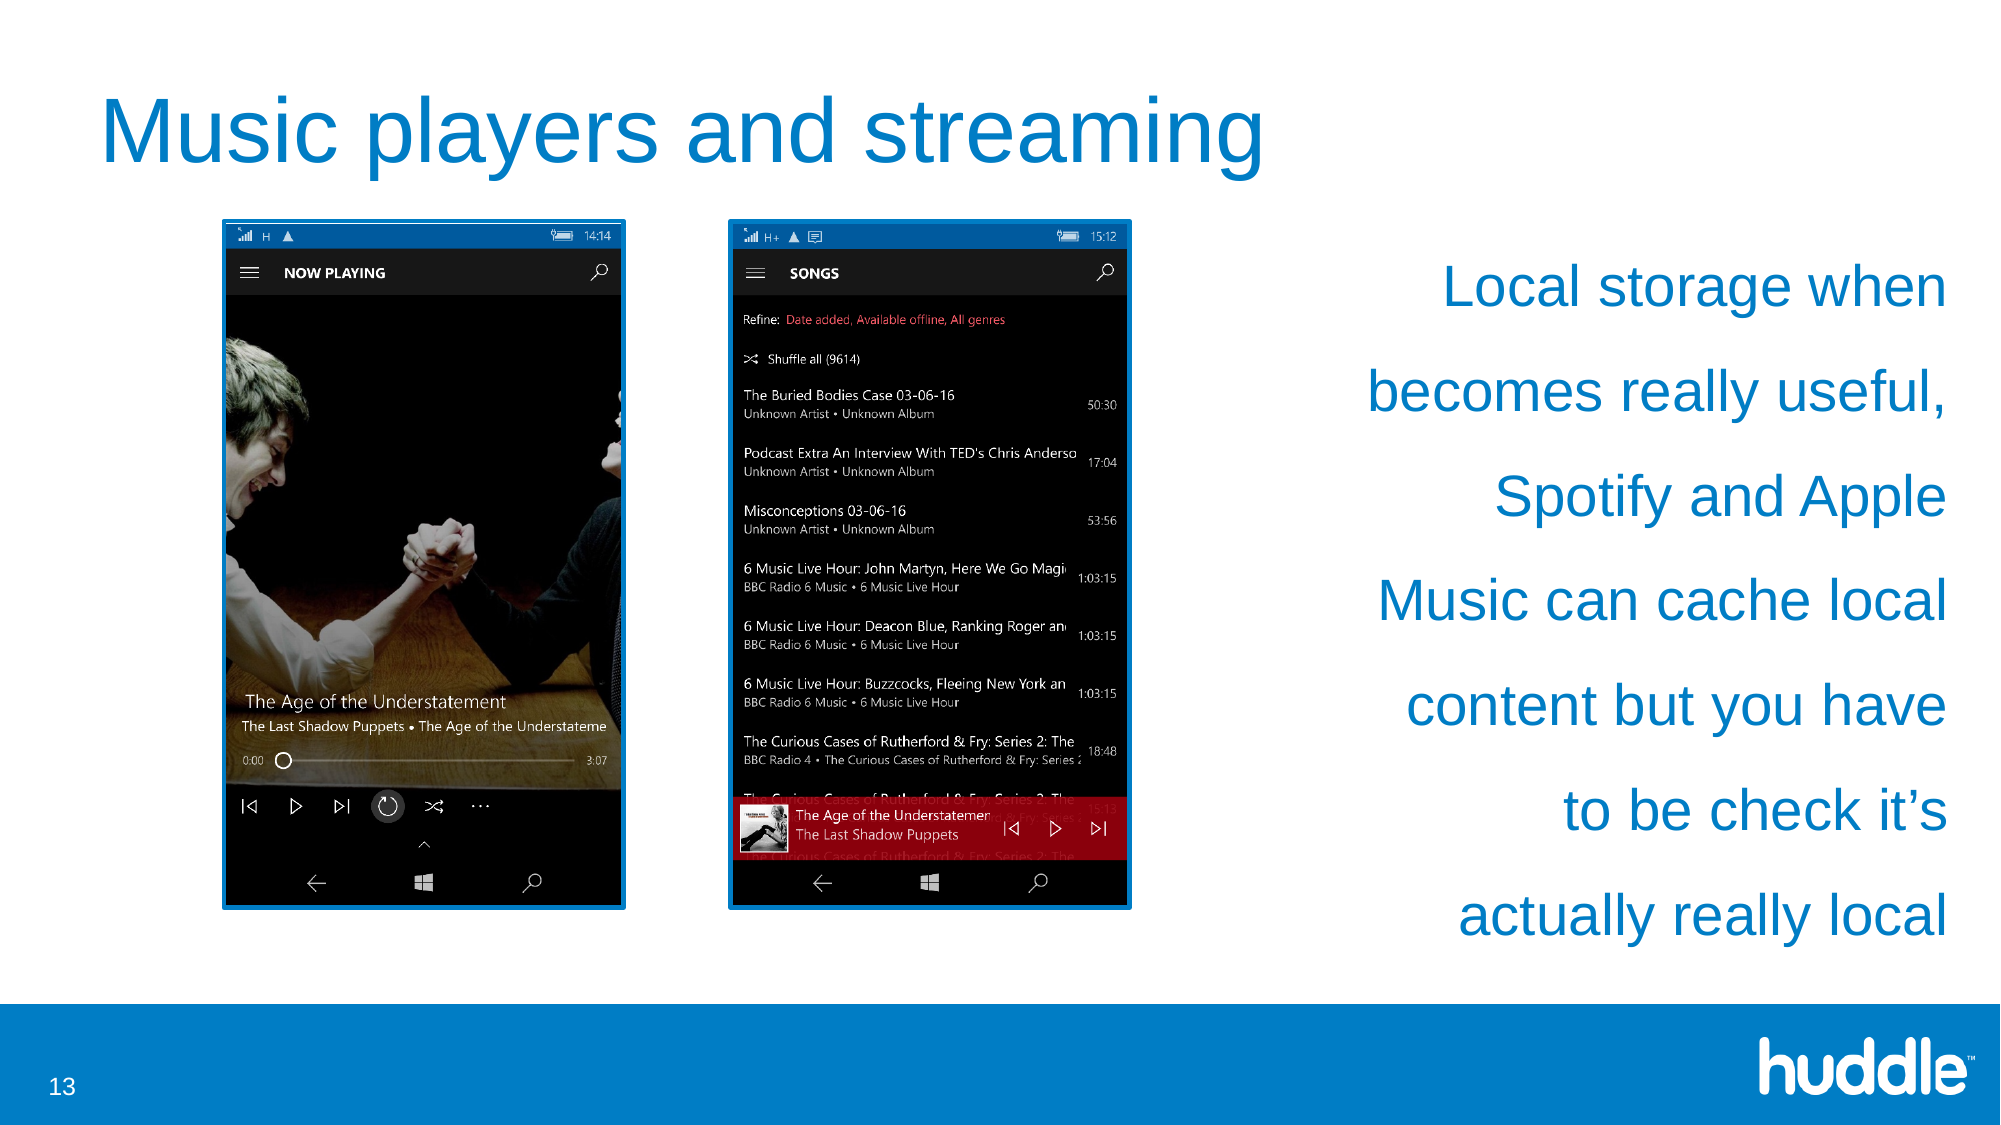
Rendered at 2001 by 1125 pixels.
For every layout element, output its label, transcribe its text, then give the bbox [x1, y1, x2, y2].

picture [1751, 1033, 1981, 1099]
picture [226, 223, 622, 906]
title Music players and streaming [84, 59, 1863, 206]
list Local storage when becomes really useful, Spotify and Apple Music can cache local content but you have to be check it’s actually really local [1347, 205, 1964, 916]
picture [732, 223, 1128, 906]
